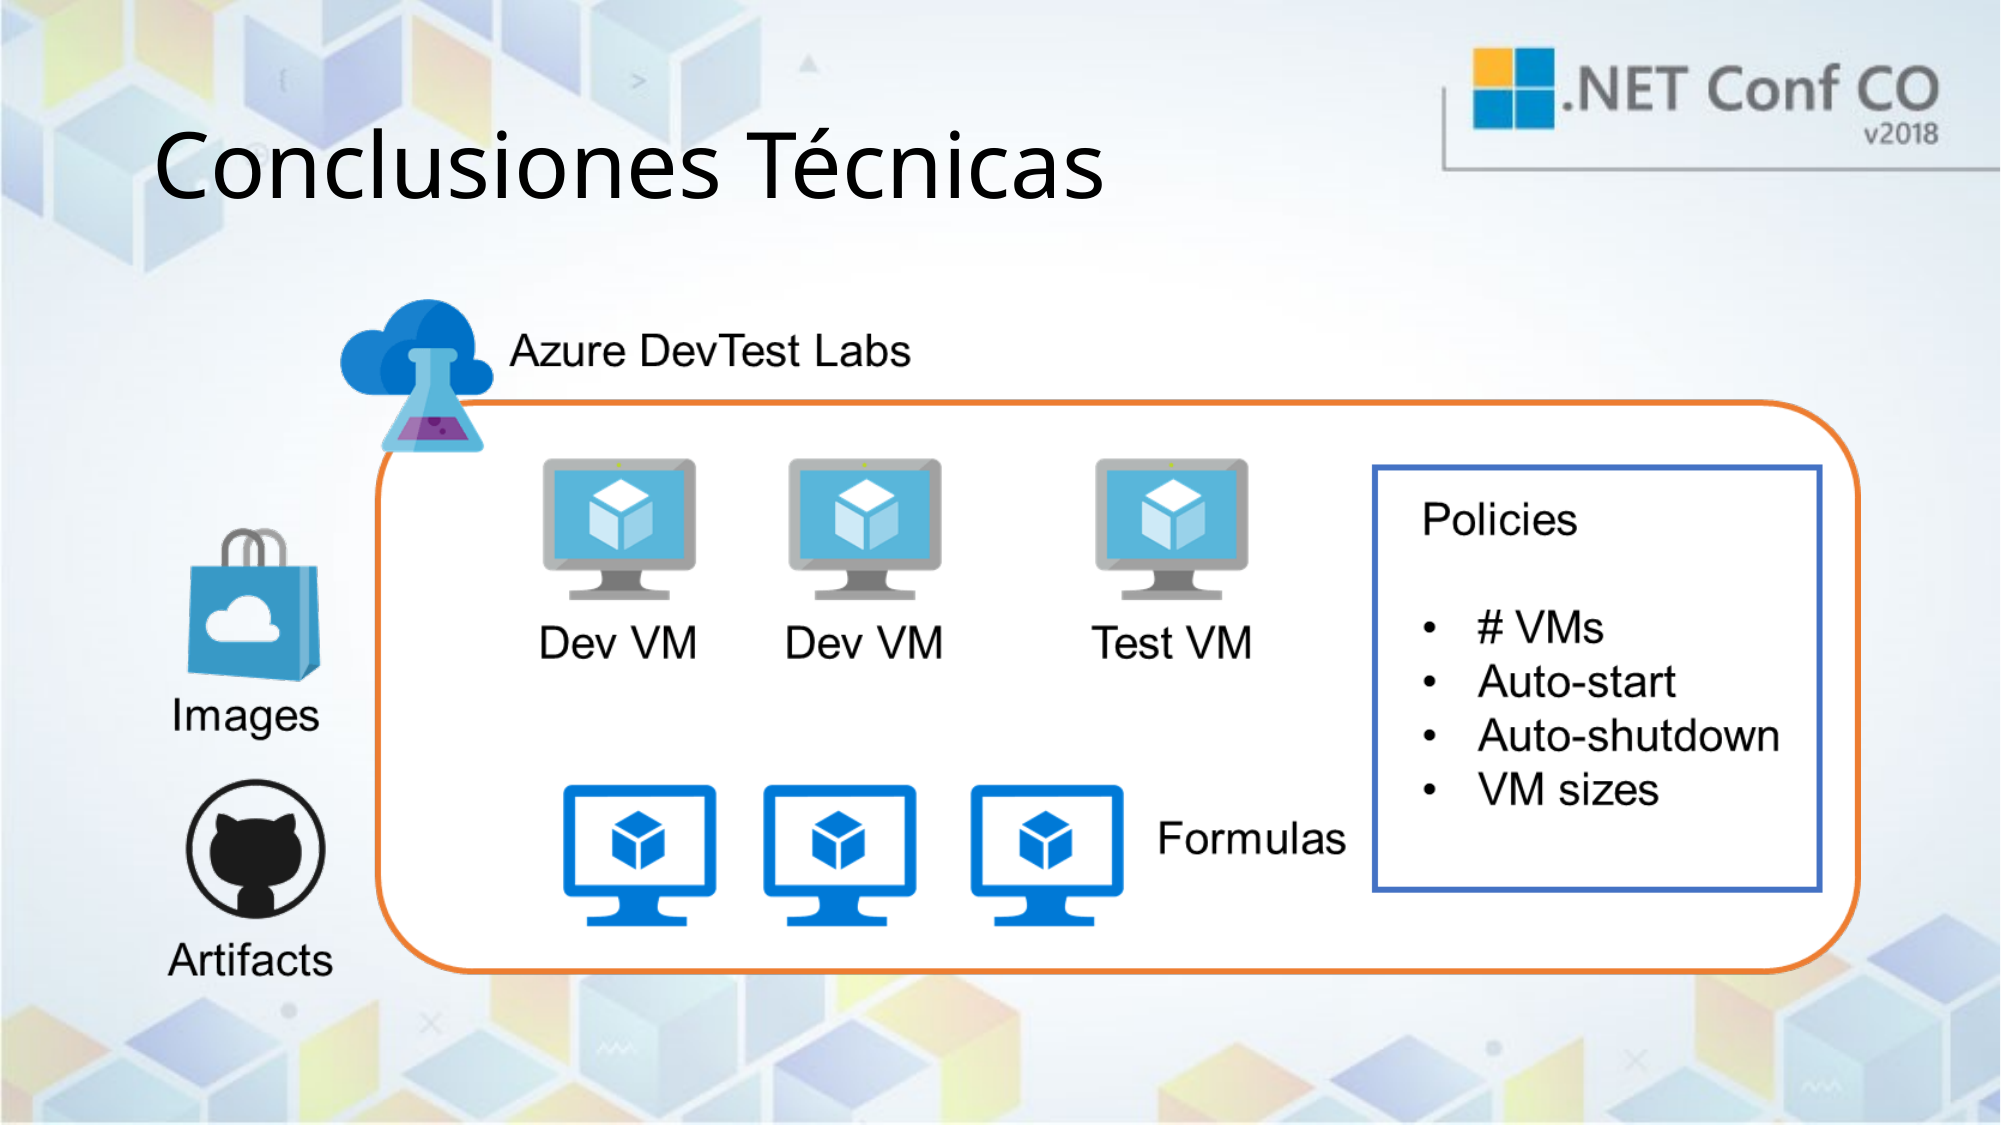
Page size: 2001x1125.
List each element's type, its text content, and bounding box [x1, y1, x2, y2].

title Conclusiones Técnicas [137, 59, 1863, 278]
picture [0, 0, 2001, 1125]
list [139, 299, 1861, 1014]
